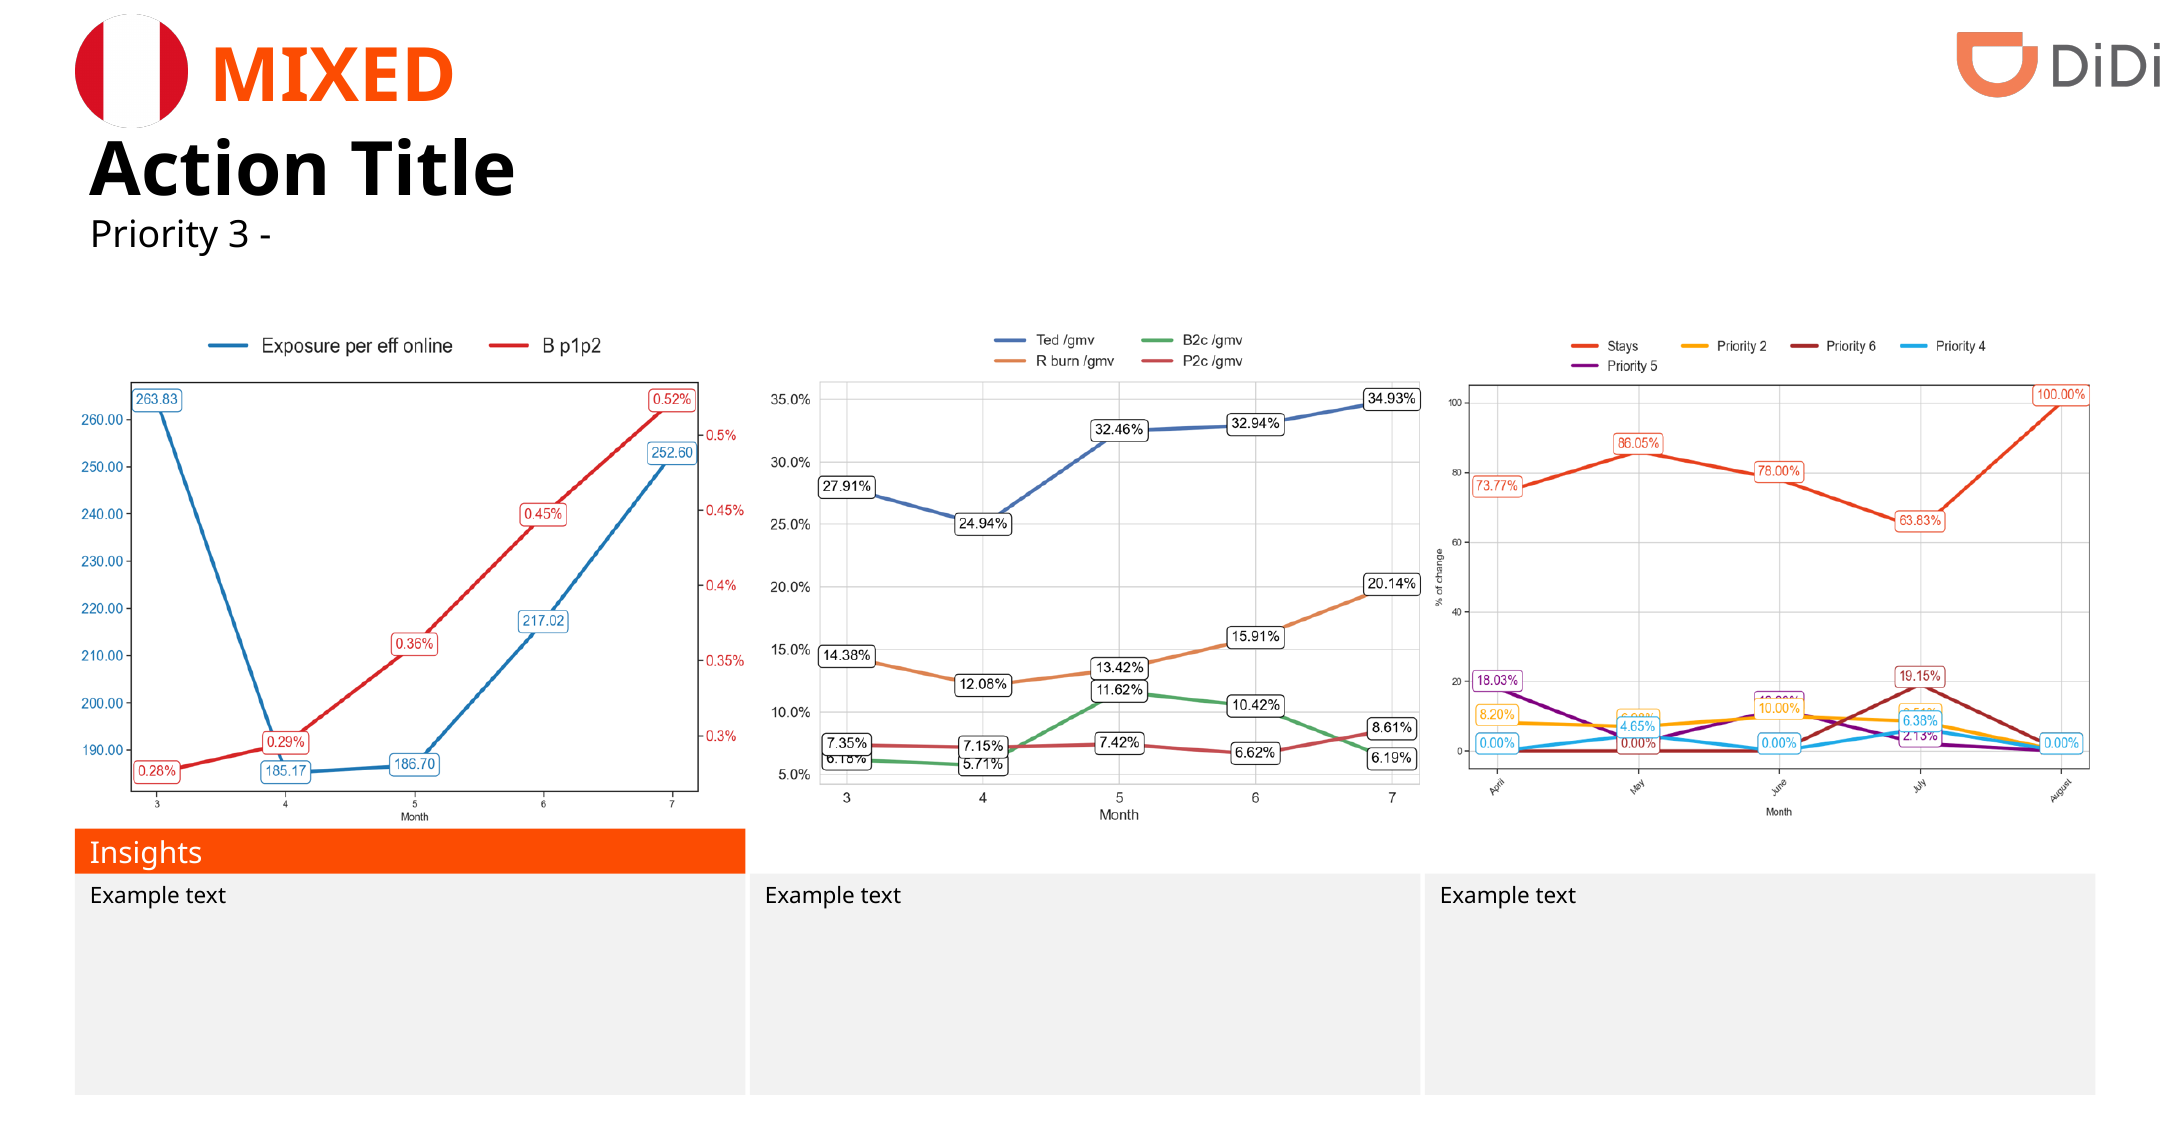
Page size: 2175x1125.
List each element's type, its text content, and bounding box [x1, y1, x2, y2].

text_box Example text [74, 874, 746, 1095]
text_box Insights [74, 837, 746, 874]
text_box Action Title [74, 127, 2175, 202]
picture [1949, 1, 2175, 129]
text_box Example text [749, 873, 1421, 1095]
text_box Example text [1424, 873, 2096, 1095]
text_box MIXED [194, 15, 1800, 127]
picture [74, 14, 188, 128]
text_box Priority 3 - [74, 202, 2175, 263]
picture [74, 322, 2101, 829]
